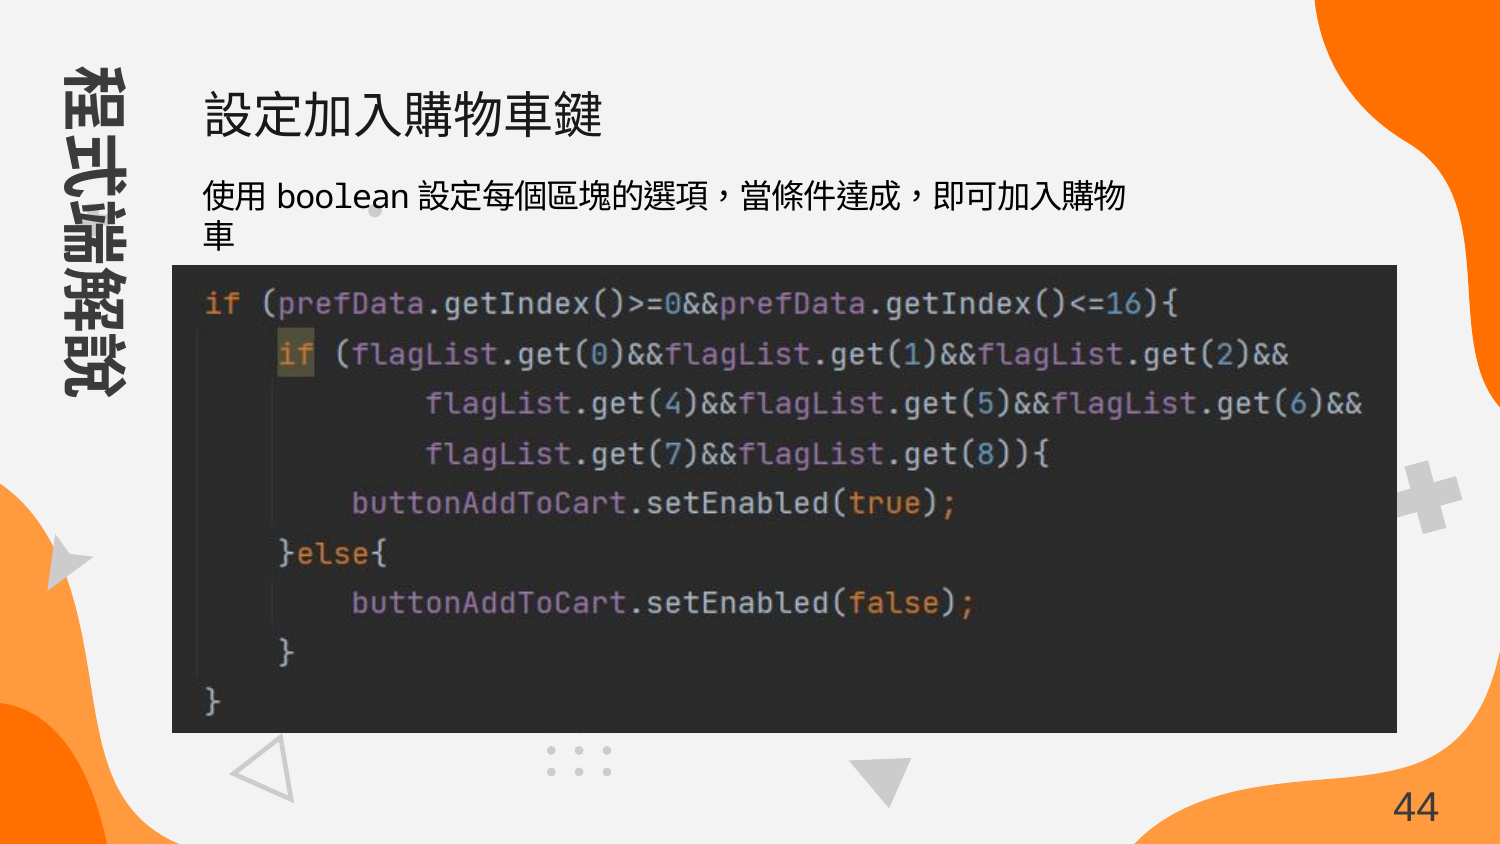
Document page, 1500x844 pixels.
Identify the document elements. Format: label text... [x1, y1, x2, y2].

picture [172, 265, 1397, 733]
slide_number 43 [1104, 782, 1455, 828]
text_box 程式端解說 [39, 50, 155, 480]
title 設定加入購物車鍵 [188, 81, 744, 146]
text_box 使用boolean設定每個區塊的選項，當條件達成，即可加入購物車 [188, 167, 1158, 246]
